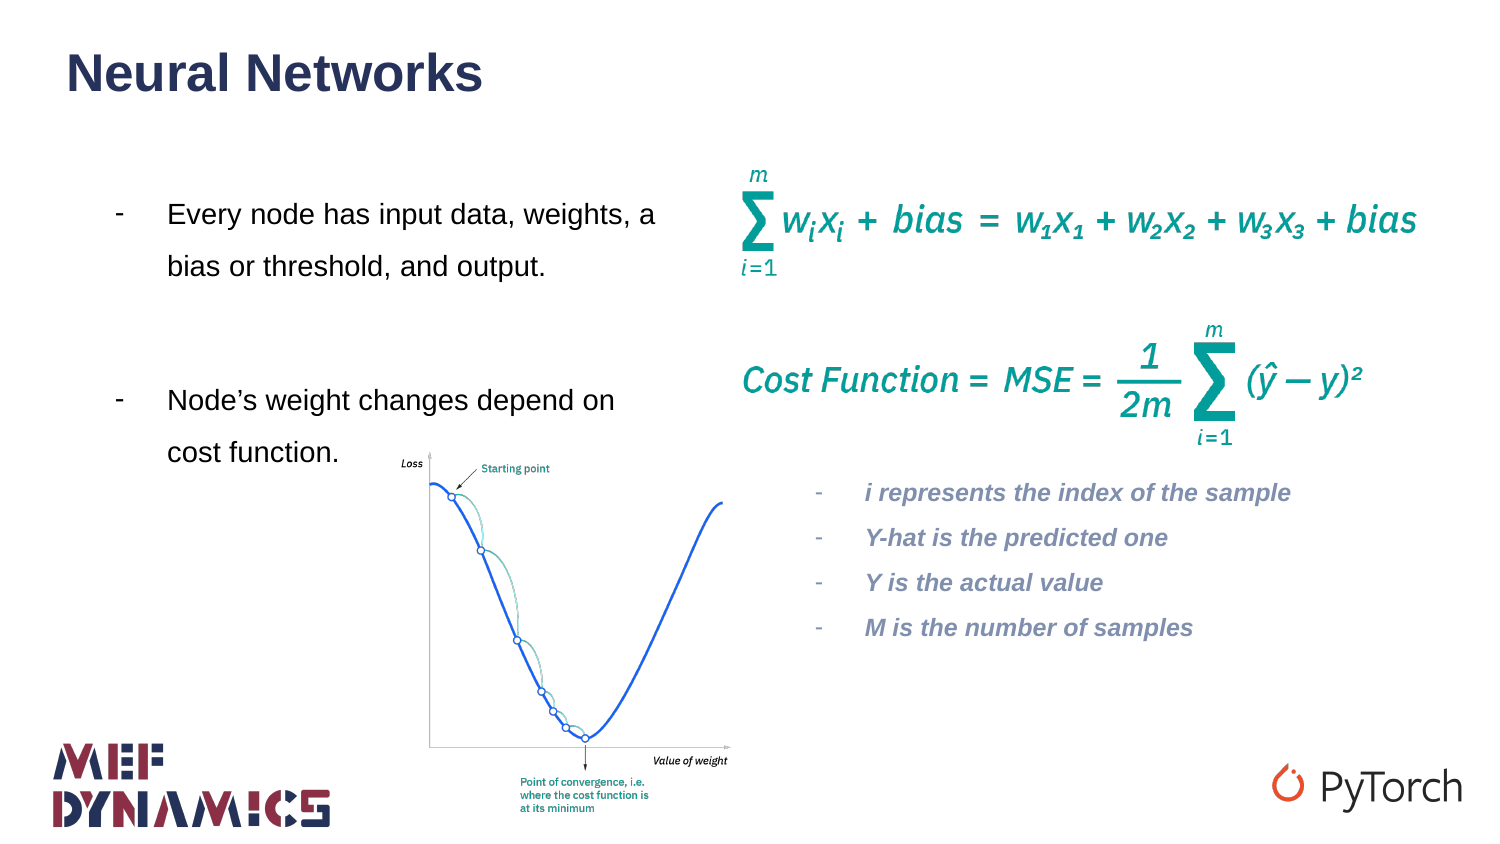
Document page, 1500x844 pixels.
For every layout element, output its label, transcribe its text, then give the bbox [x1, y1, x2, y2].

picture [50, 742, 333, 830]
text_box i represents the index of the sample Y-hat is the predicted one Y is the actual value M is the number of samples [774, 485, 1389, 657]
title Neural Networks [51, 23, 1449, 118]
text_box Node’s weight changes depend on cost function. [77, 348, 674, 484]
text_box Every node has input data, weights, a bias or threshold, and output. [77, 162, 685, 298]
picture [382, 147, 1473, 830]
picture [1258, 734, 1475, 838]
